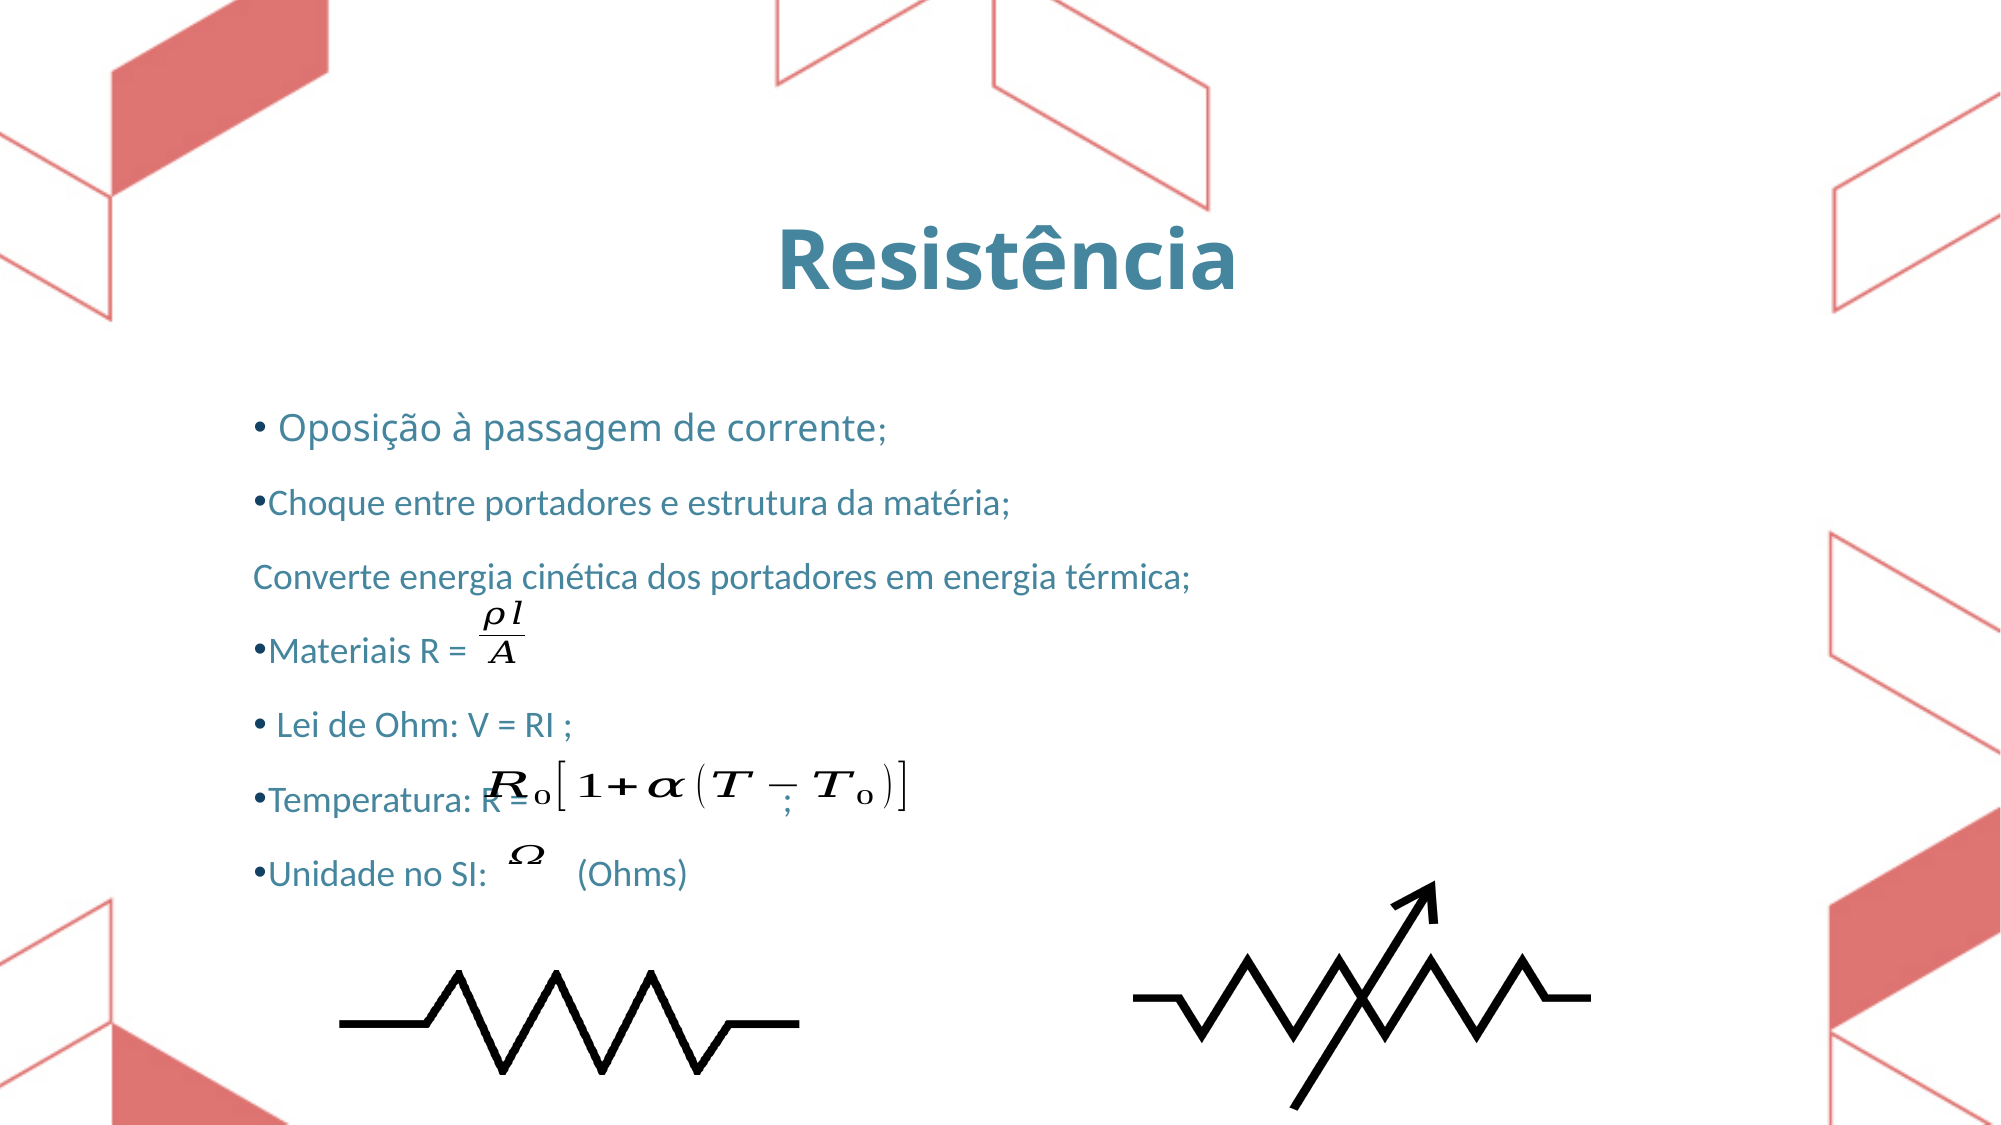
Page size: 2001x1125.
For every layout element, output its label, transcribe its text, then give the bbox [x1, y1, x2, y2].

picture [0, 0, 2001, 1125]
text_box Resistência [145, 174, 1871, 314]
text_box Oposição à passagem de corrente; Choque entre portadores e estrutura da matéria; Converte energia cinética dos portadores em energia térmica; Materiais R = Lei de Ohm: V = RI ; Temperatura: R = ; Unidade no SI: (Ohms) [253, 322, 1783, 1086]
